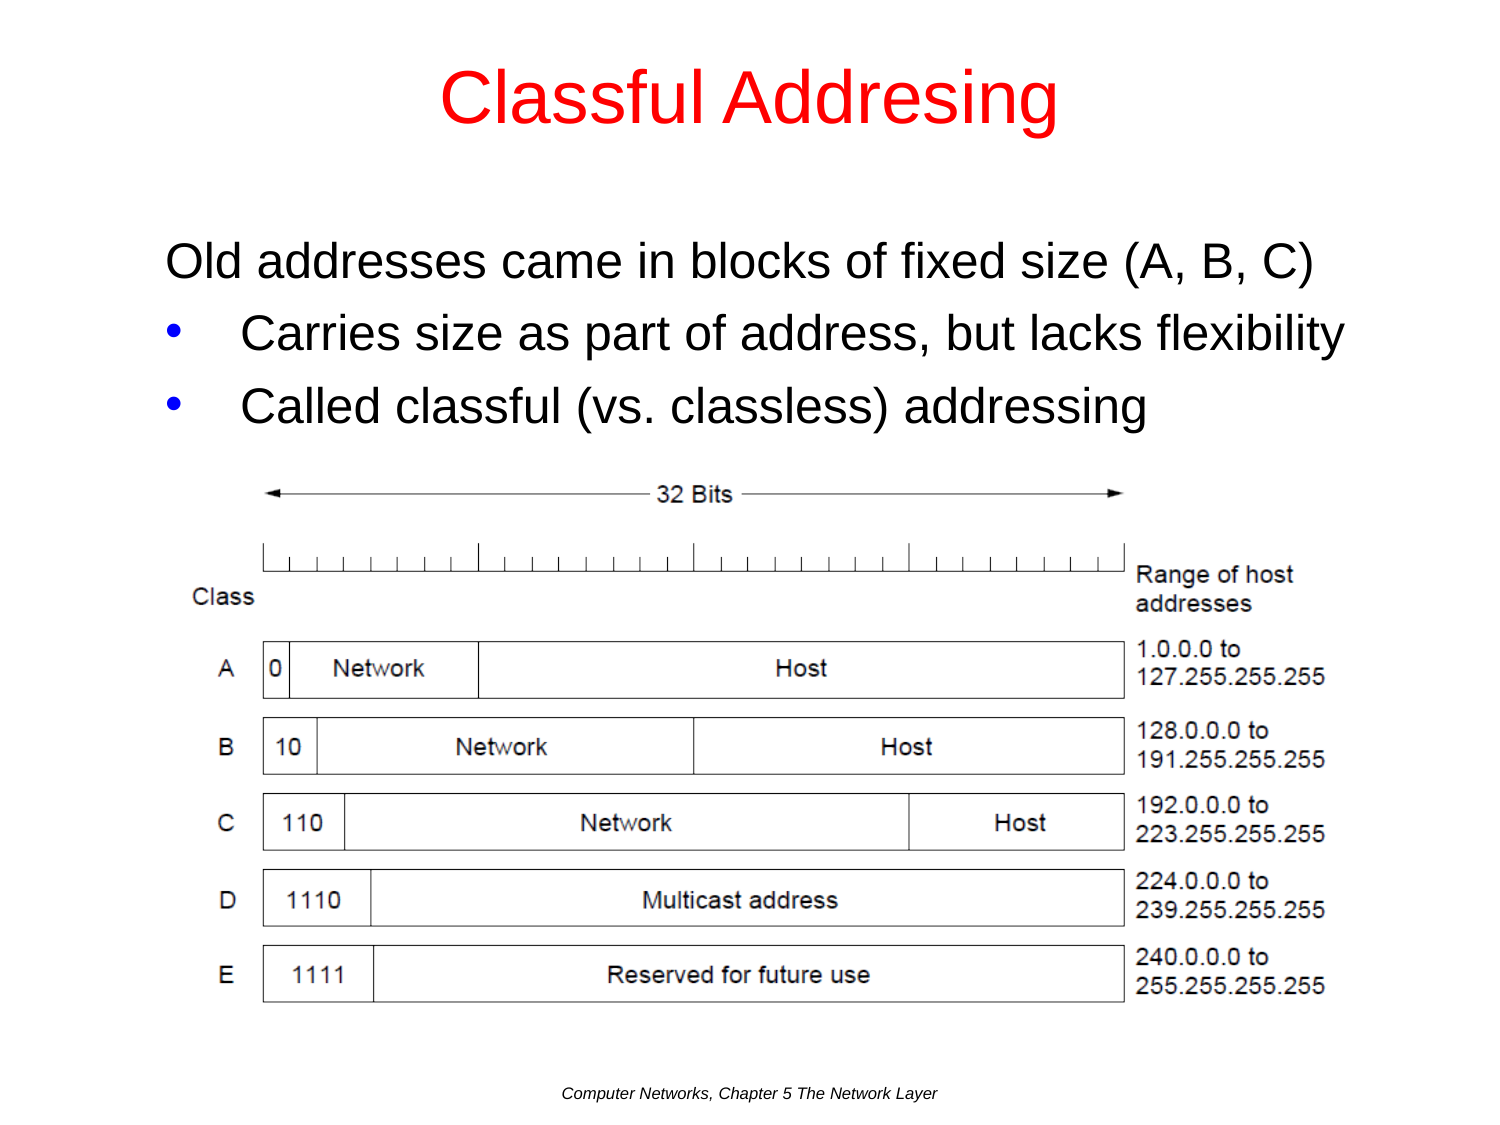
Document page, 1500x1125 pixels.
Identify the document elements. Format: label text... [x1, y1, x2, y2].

picture [180, 441, 1350, 1037]
list Old addresses came in blocks of fixed size (A, B, C) Carries size as part of address, but lacks flexibility Called classful (vs. classless) addressing [150, 220, 1428, 976]
title Classful Addresing [0, 0, 1500, 188]
footer Computer Networks, Chapter 5 The Network Layer [0, 1074, 1500, 1125]
